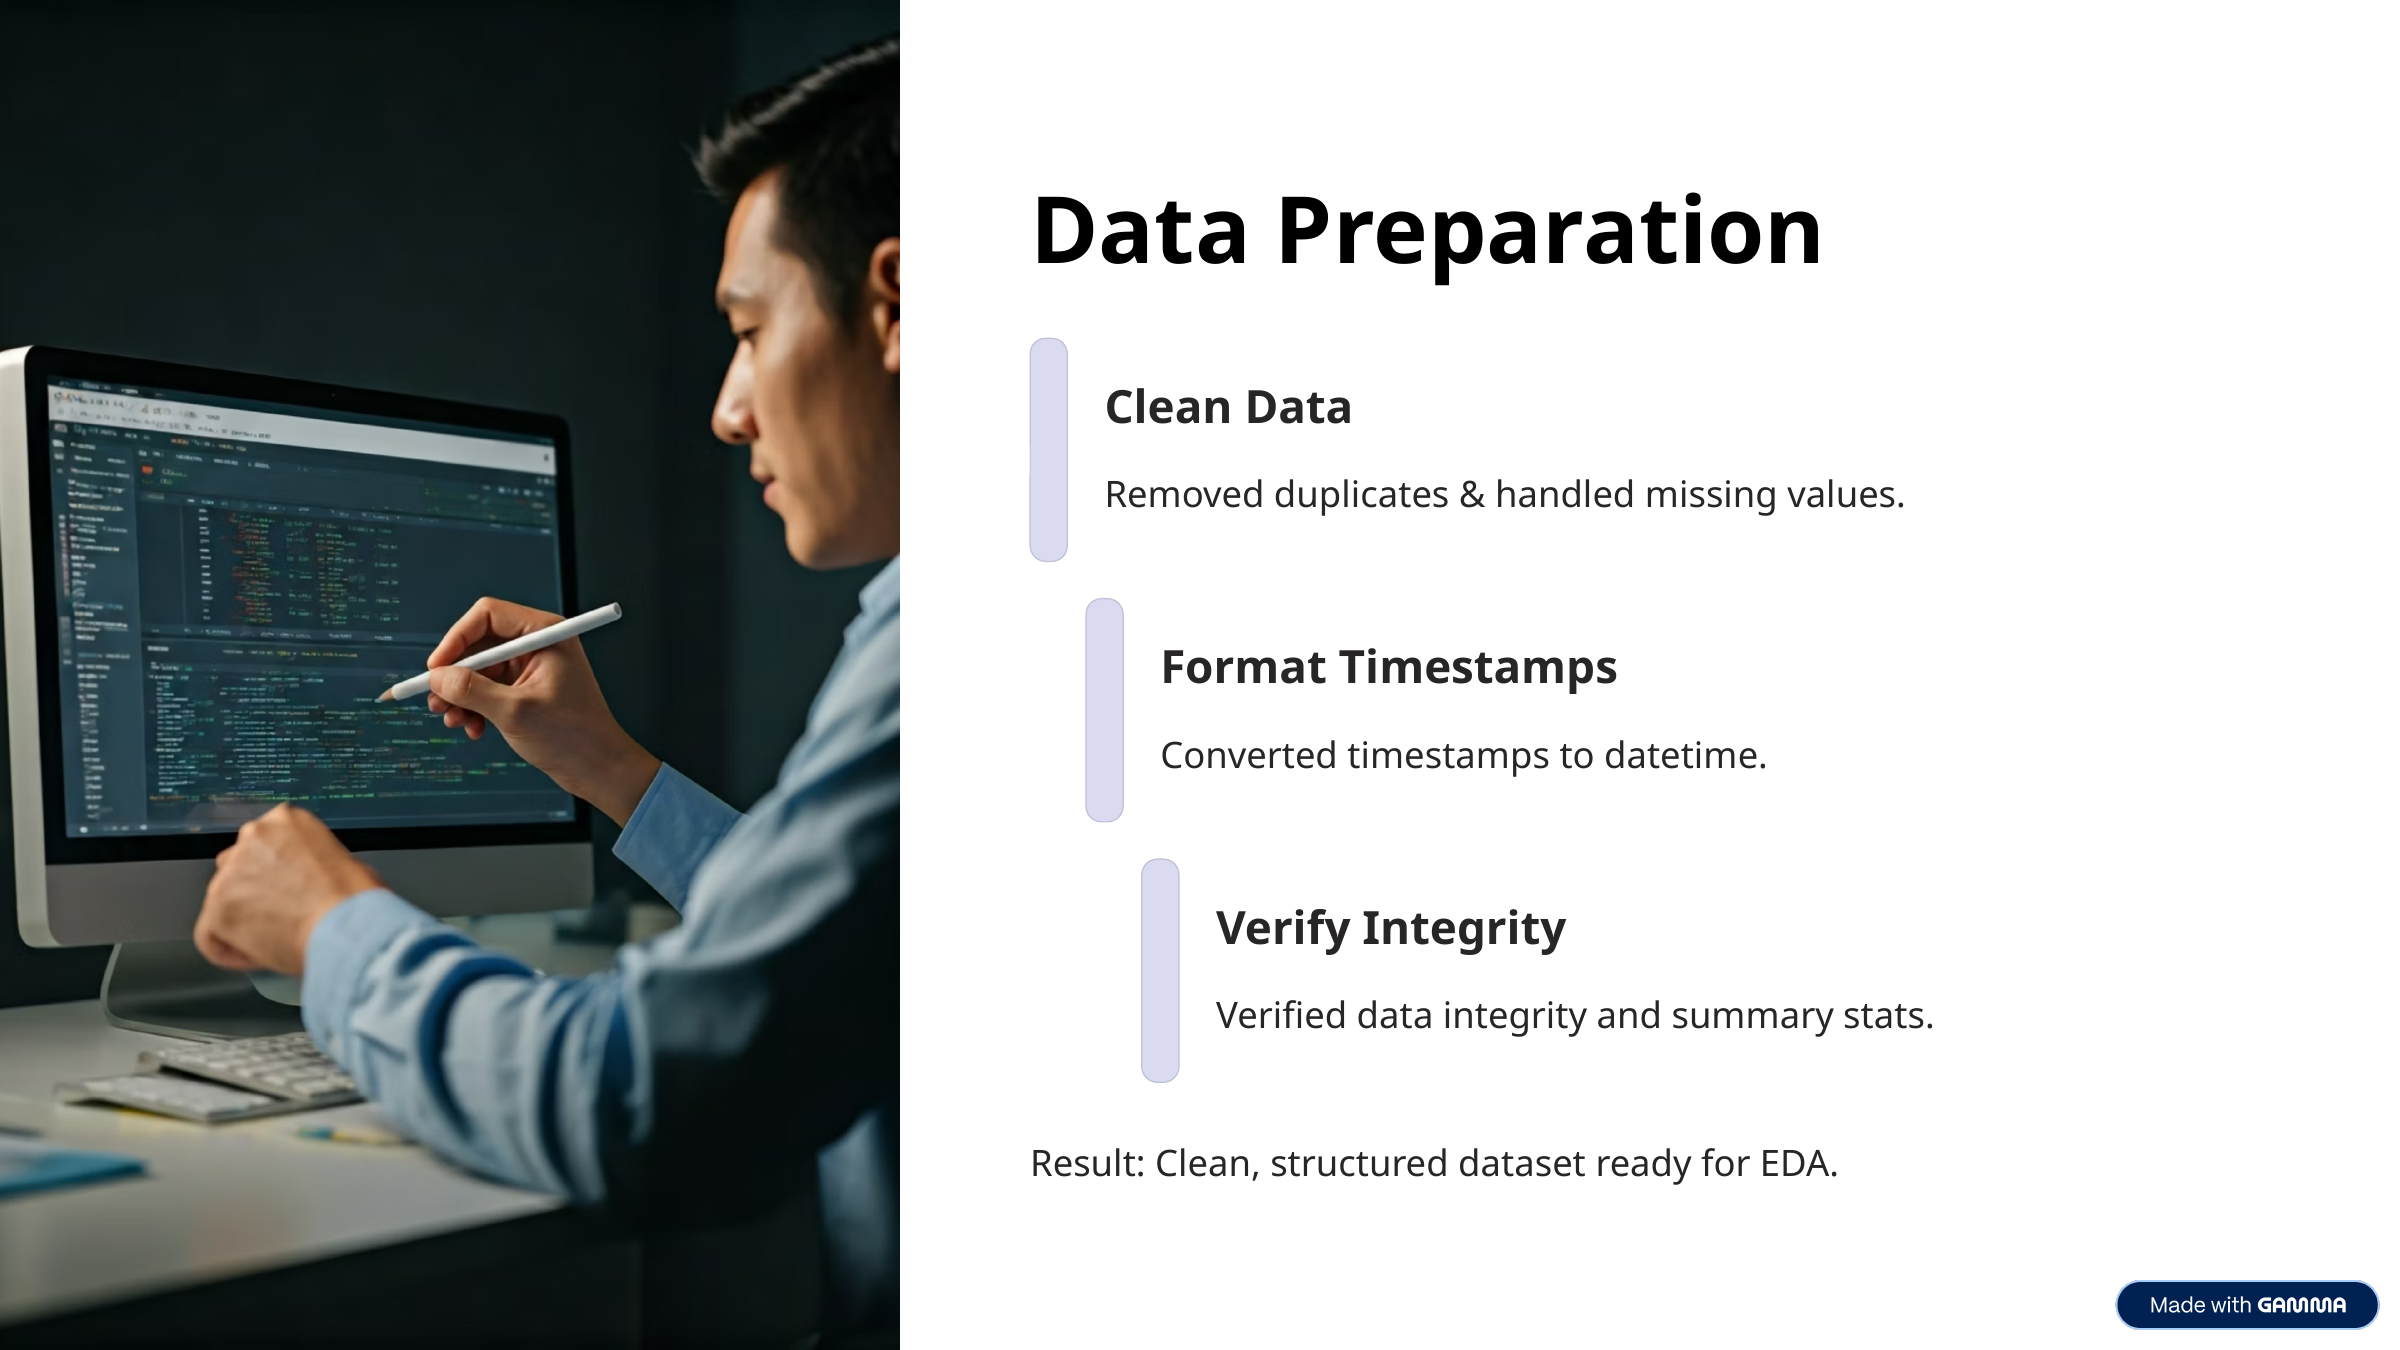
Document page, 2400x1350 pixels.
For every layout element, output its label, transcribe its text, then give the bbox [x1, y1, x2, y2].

text_box Verified data integrity and summary stats. [1216, 976, 2270, 1037]
text_box Converted timestamps to datetime. [1160, 716, 2270, 776]
text_box Verify Integrity [1216, 896, 1682, 955]
text_box [1030, 338, 1068, 562]
picture [2106, 1271, 2389, 1339]
text_box [1141, 859, 1179, 1083]
text_box Removed duplicates & handled missing values. [1104, 455, 2270, 516]
text_box Clean Data [1104, 375, 1570, 434]
picture [0, 0, 900, 1350]
text_box [1085, 598, 1124, 822]
text_box Data Preparation [1030, 166, 1961, 283]
text_box Format Timestamps [1160, 635, 1626, 694]
text_box Result: Clean, structured dataset ready for EDA. [1030, 1124, 2270, 1184]
